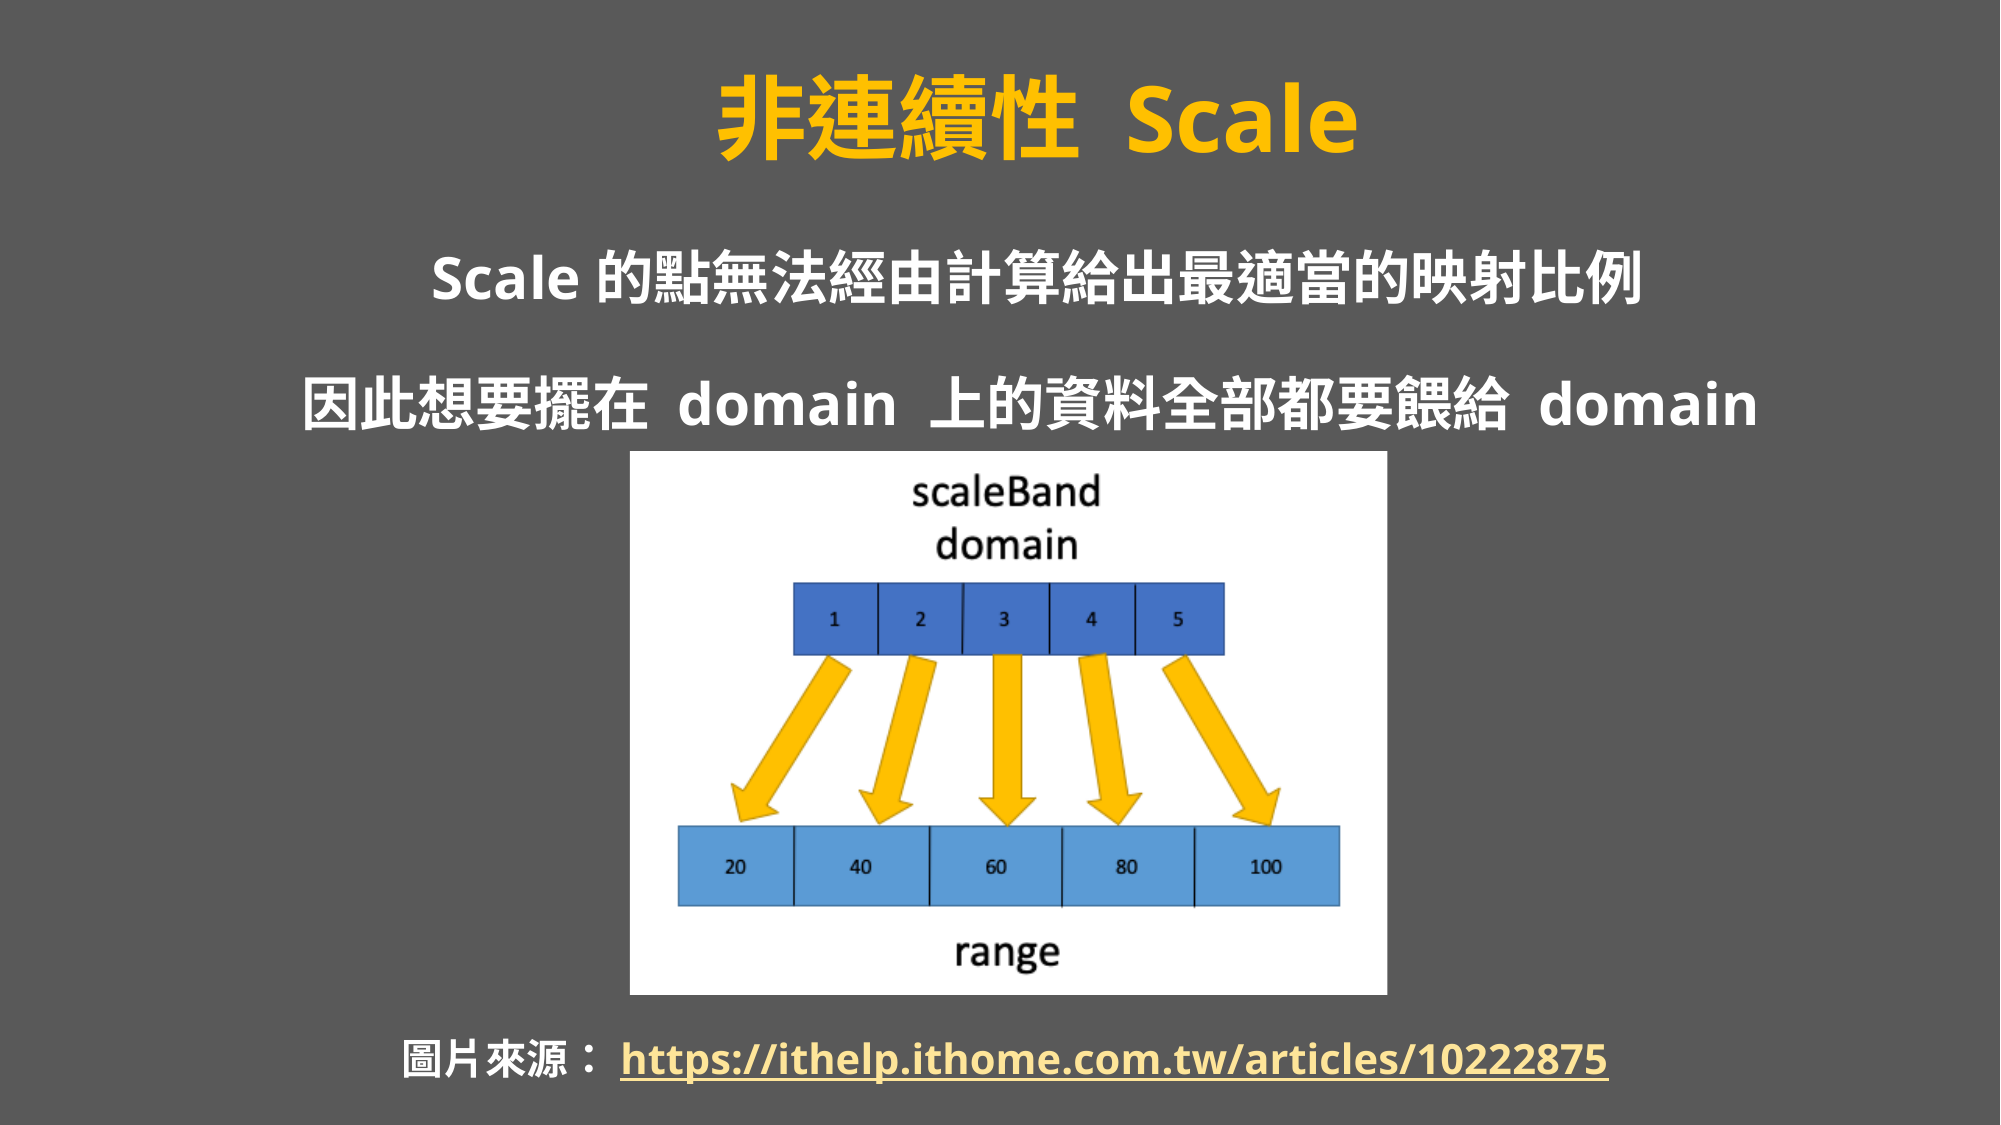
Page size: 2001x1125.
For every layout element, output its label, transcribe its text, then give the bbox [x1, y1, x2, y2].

picture [629, 451, 1388, 995]
list Scale的點無法經由計算給出最適當的映射比例 因此想要擺在 domain 上的資料全部都要餵給 domain [212, 198, 1863, 433]
list 圖片來源：https://ithelp.ithome.com.tw/articles/10222875 [386, 1026, 1767, 1098]
title 非連續性 Scale [175, 65, 1901, 180]
